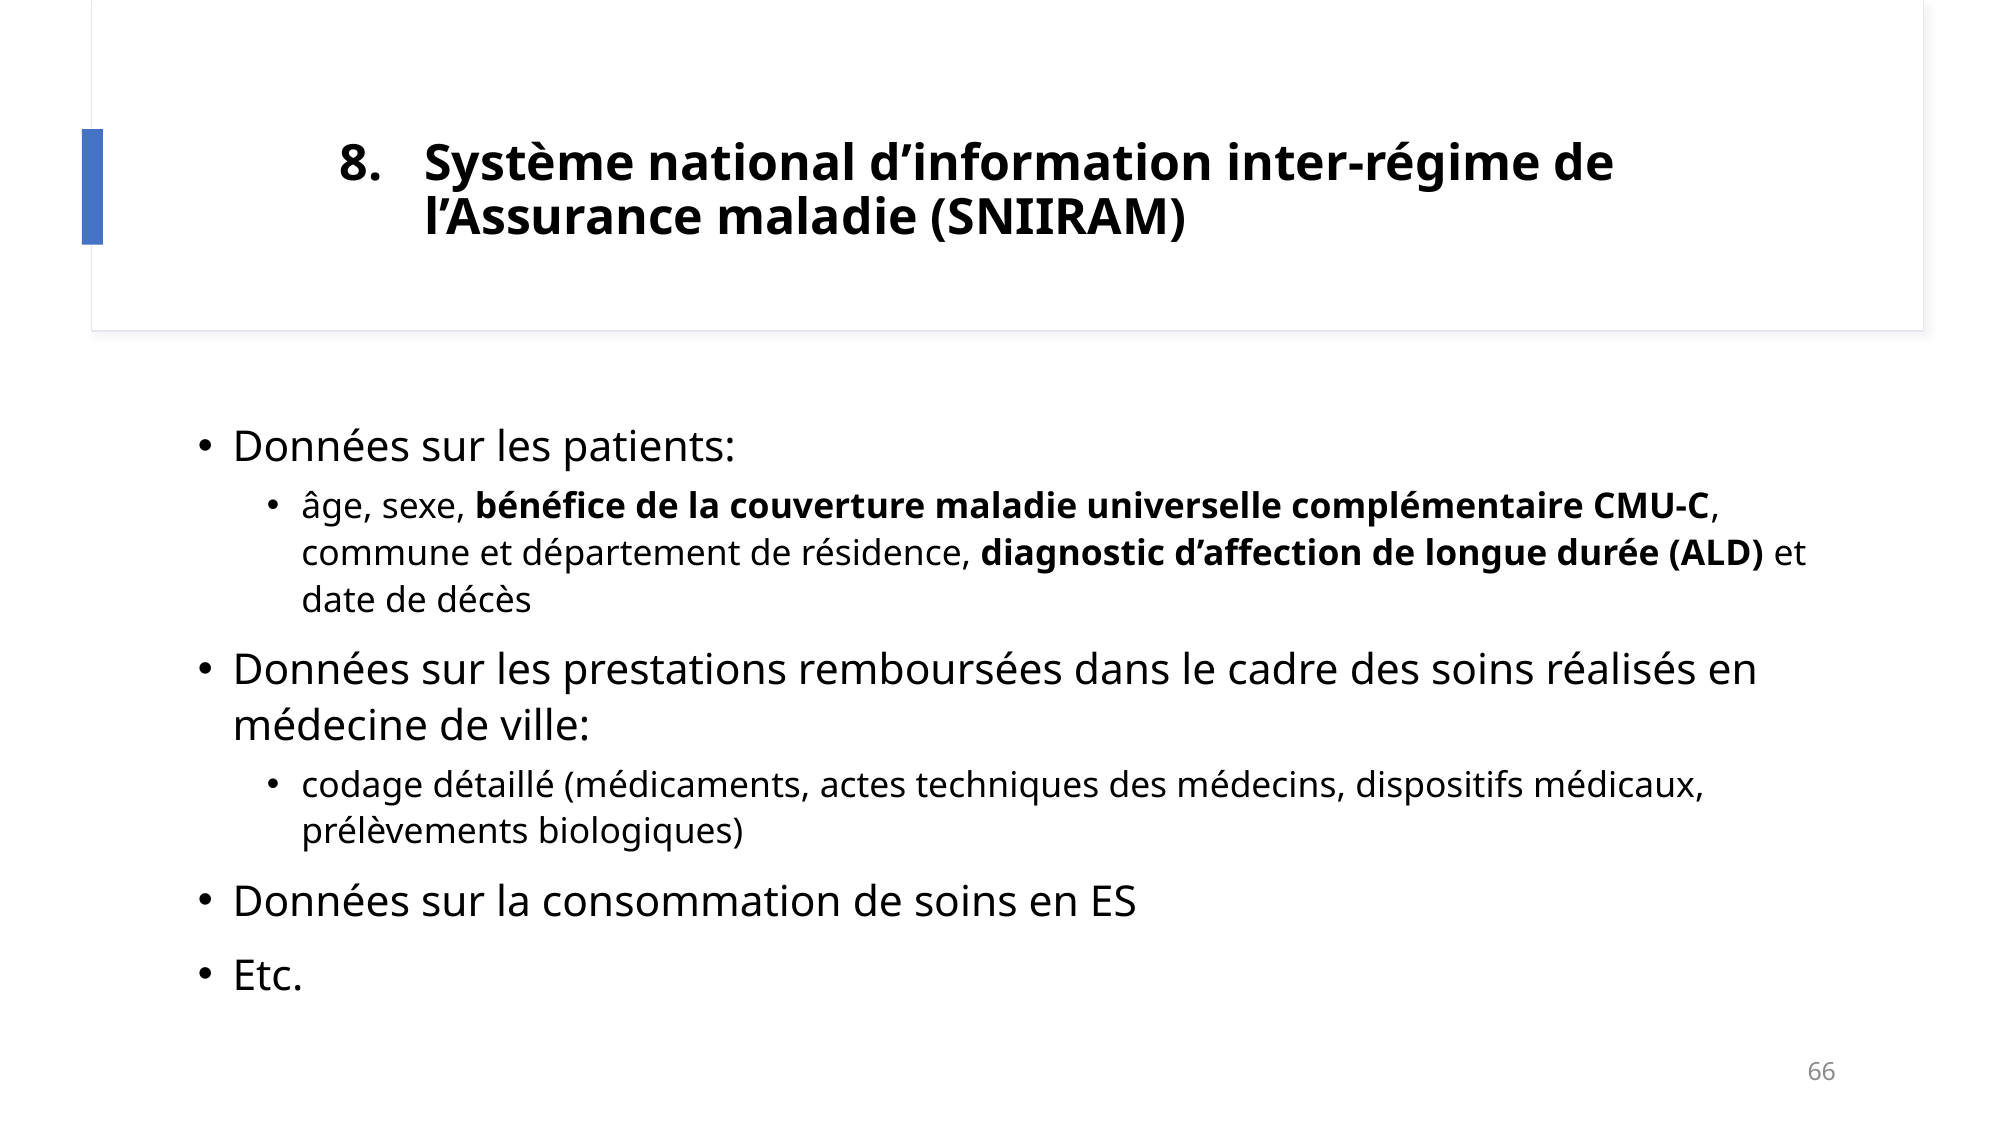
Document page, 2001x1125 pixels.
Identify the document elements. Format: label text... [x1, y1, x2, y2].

slide_number 66 [1401, 1042, 1851, 1103]
title Système national d’information inter-régime de l’Assurance maladie (SNIIRAM) [324, 103, 1675, 279]
list Données sur les patients: âge, sexe, bénéfice de la couverture maladie universelle complémentaire CMU-C, commune et département de résidence, diagnostic d’affection de longue durée (ALD) et date de décès Données sur les prestations remboursées dans le cadre des soins réalisés en médecine de ville: codage détaillé (médicaments, actes techniques des médecins, dispositifs médicaux, prélèvements biologiques) Données sur la consommation de soins en ES Etc. [183, 406, 1851, 1013]
